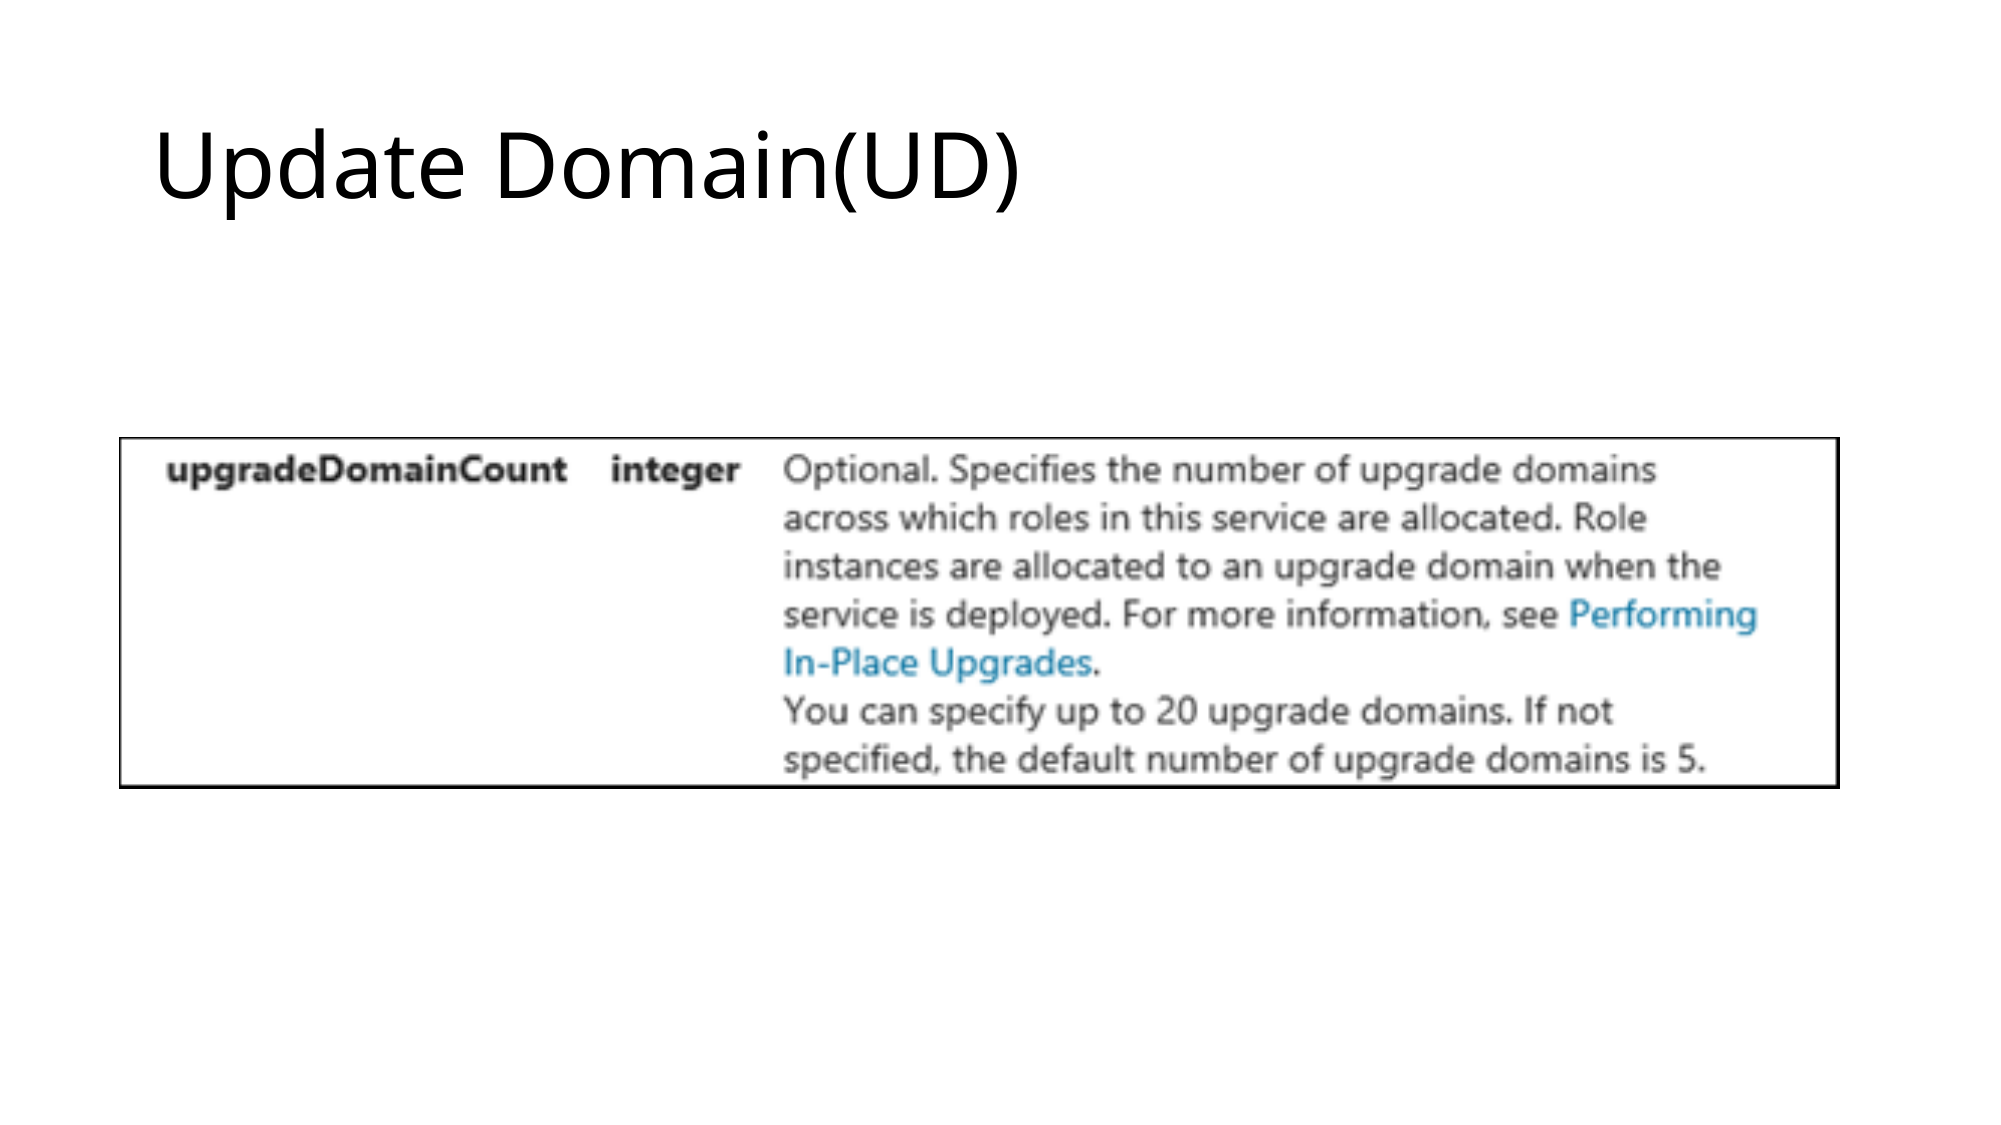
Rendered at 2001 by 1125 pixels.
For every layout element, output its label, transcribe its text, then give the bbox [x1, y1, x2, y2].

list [119, 437, 1840, 789]
title Update Domain(UD) [137, 59, 1863, 278]
